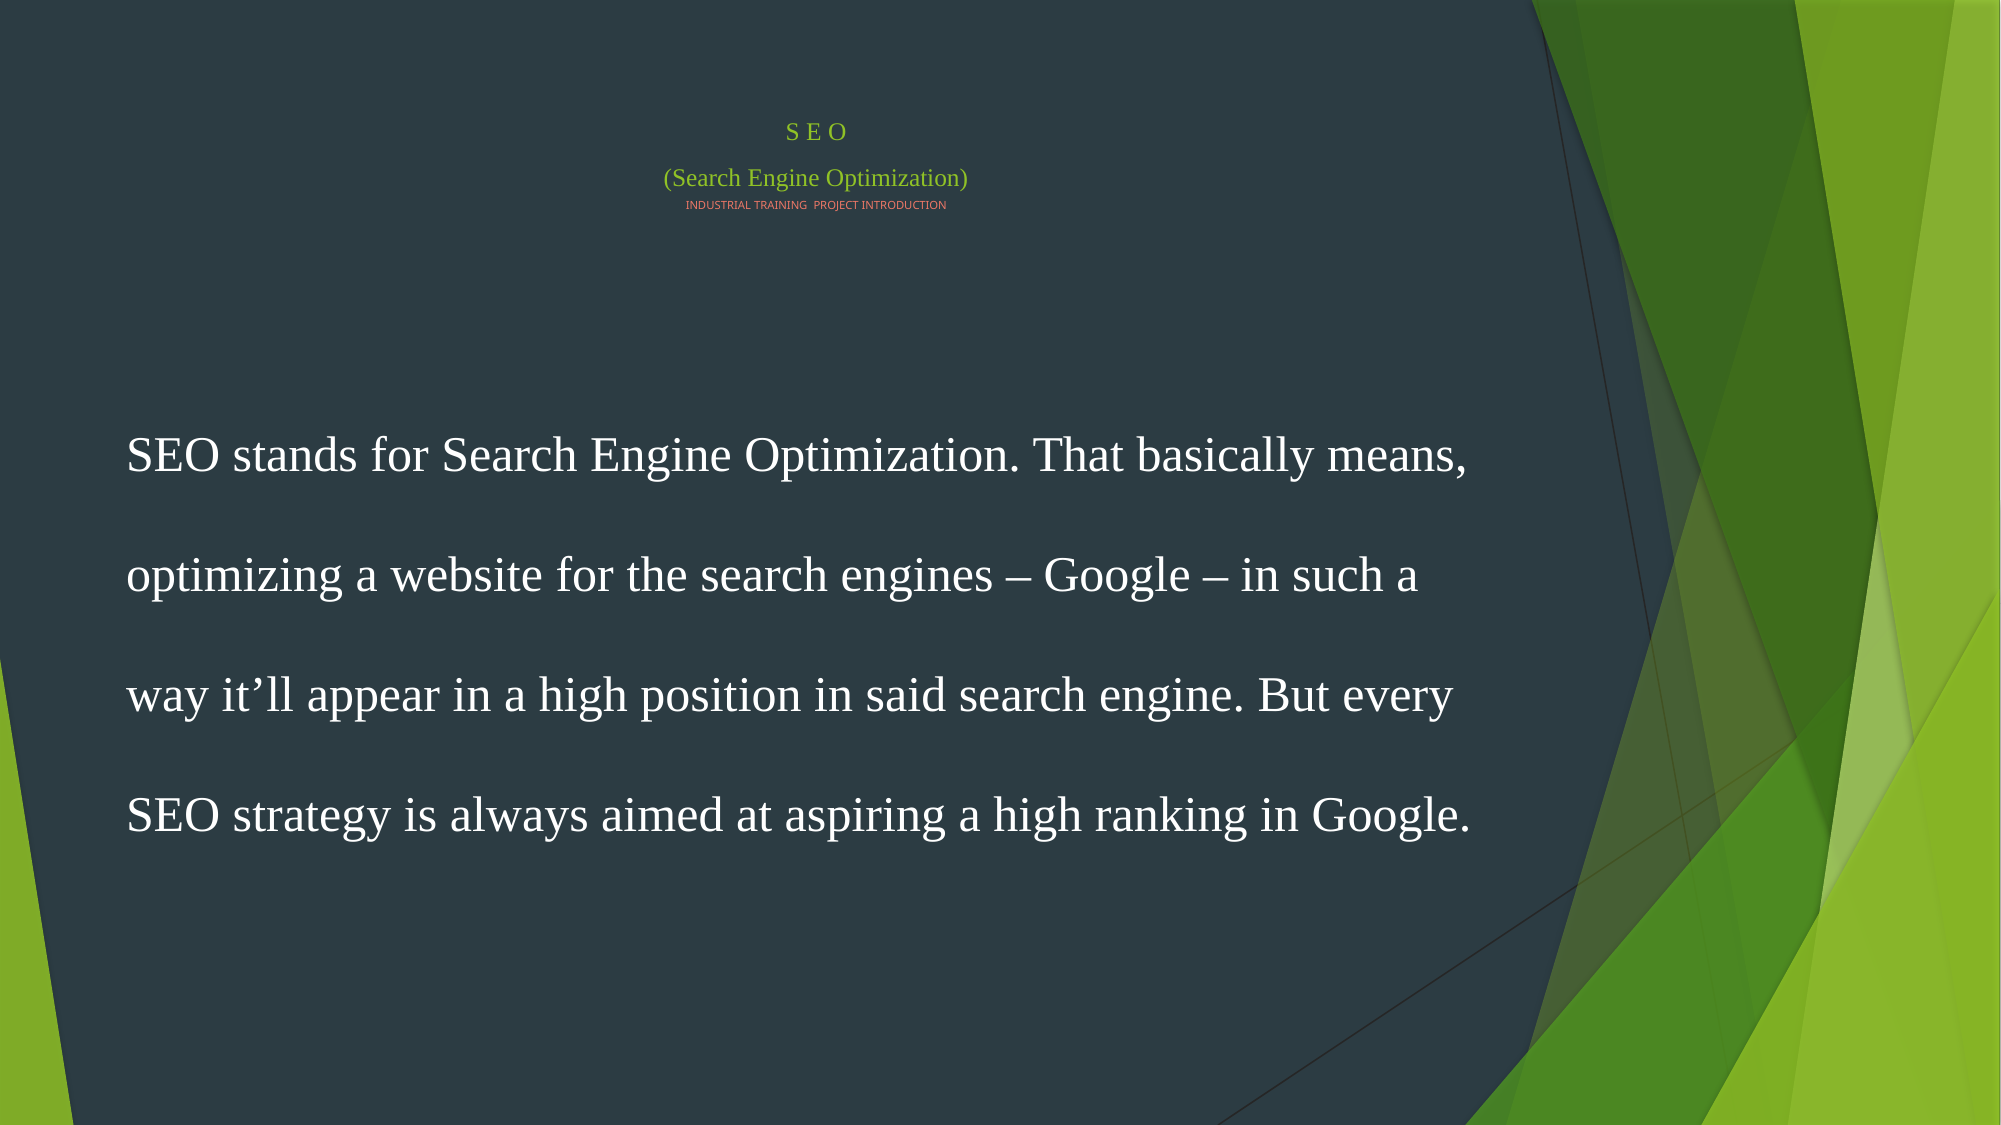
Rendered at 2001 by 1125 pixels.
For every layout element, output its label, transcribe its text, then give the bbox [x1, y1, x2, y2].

list SEO stands for Search Engine Optimization. That basically means, optimizing a website for the search engines – Google – in such a way it’ll appear in a high position in said search engine. But every SEO strategy is always aimed at aspiring a high ranking in Google. [111, 354, 1522, 992]
title S E O (Search Engine Optimization) INDUSTRIAL TRAINING PROJECT INTRODUCTION [111, 92, 1522, 221]
